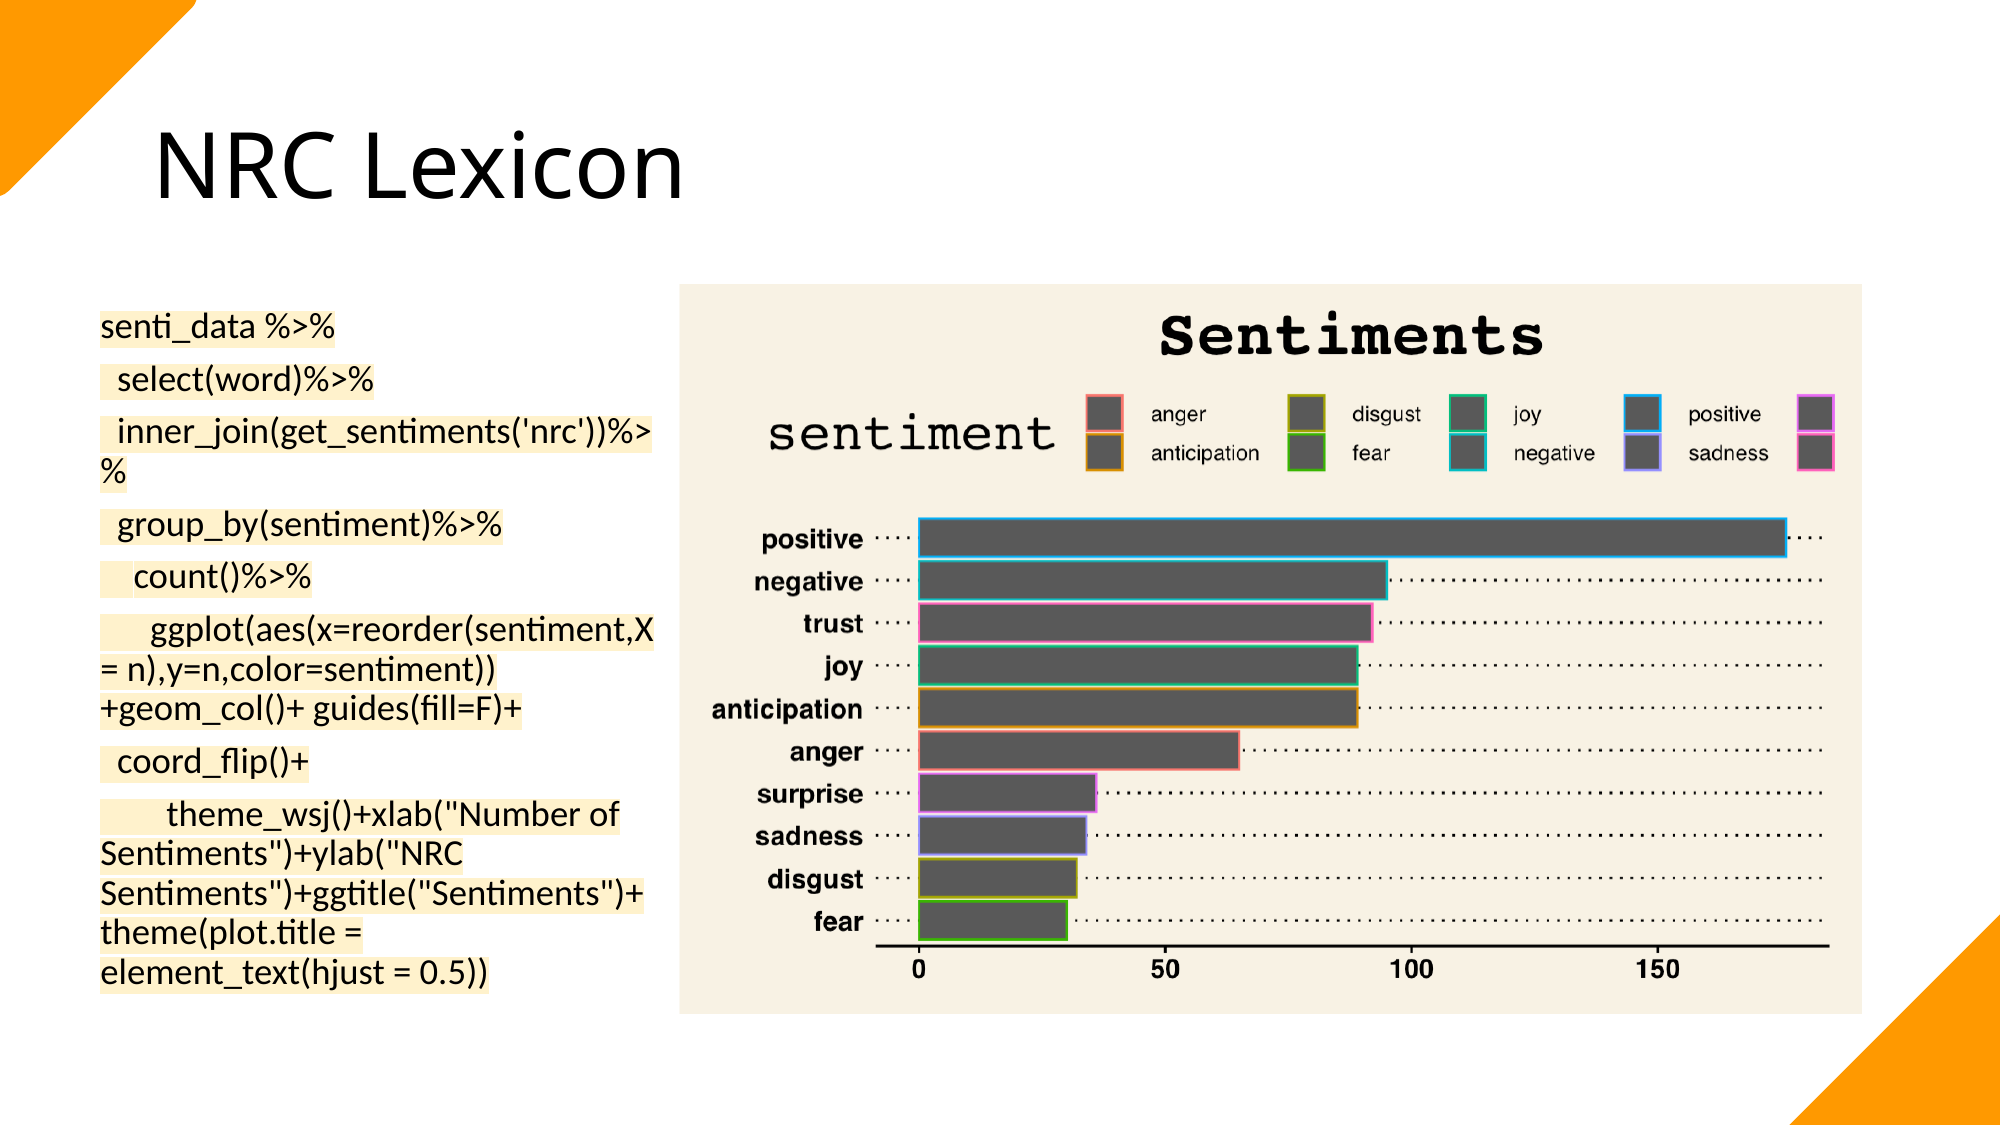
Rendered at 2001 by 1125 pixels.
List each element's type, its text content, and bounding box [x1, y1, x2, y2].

list senti_data %>% select(word)%>% inner_join(get_sentiments('nrc'))%>% group_by(sentiment)%>% count()%>% ggplot(aes(x=reorder(sentiment,X = n),y=n,color=sentiment))+geom_col()+ guides(fill=F)+ coord_flip()+ theme_wsj()+xlab("Number of Sentiments")+ylab("NRC Sentiments")+ggtitle("Sentiments")+ theme(plot.title = element_text(hjust = 0.5)) [85, 299, 663, 1014]
picture [668, 277, 1863, 1014]
text_box [1789, 914, 2000, 1125]
text_box [0, 0, 197, 196]
title NRC Lexicon [137, 59, 1863, 278]
